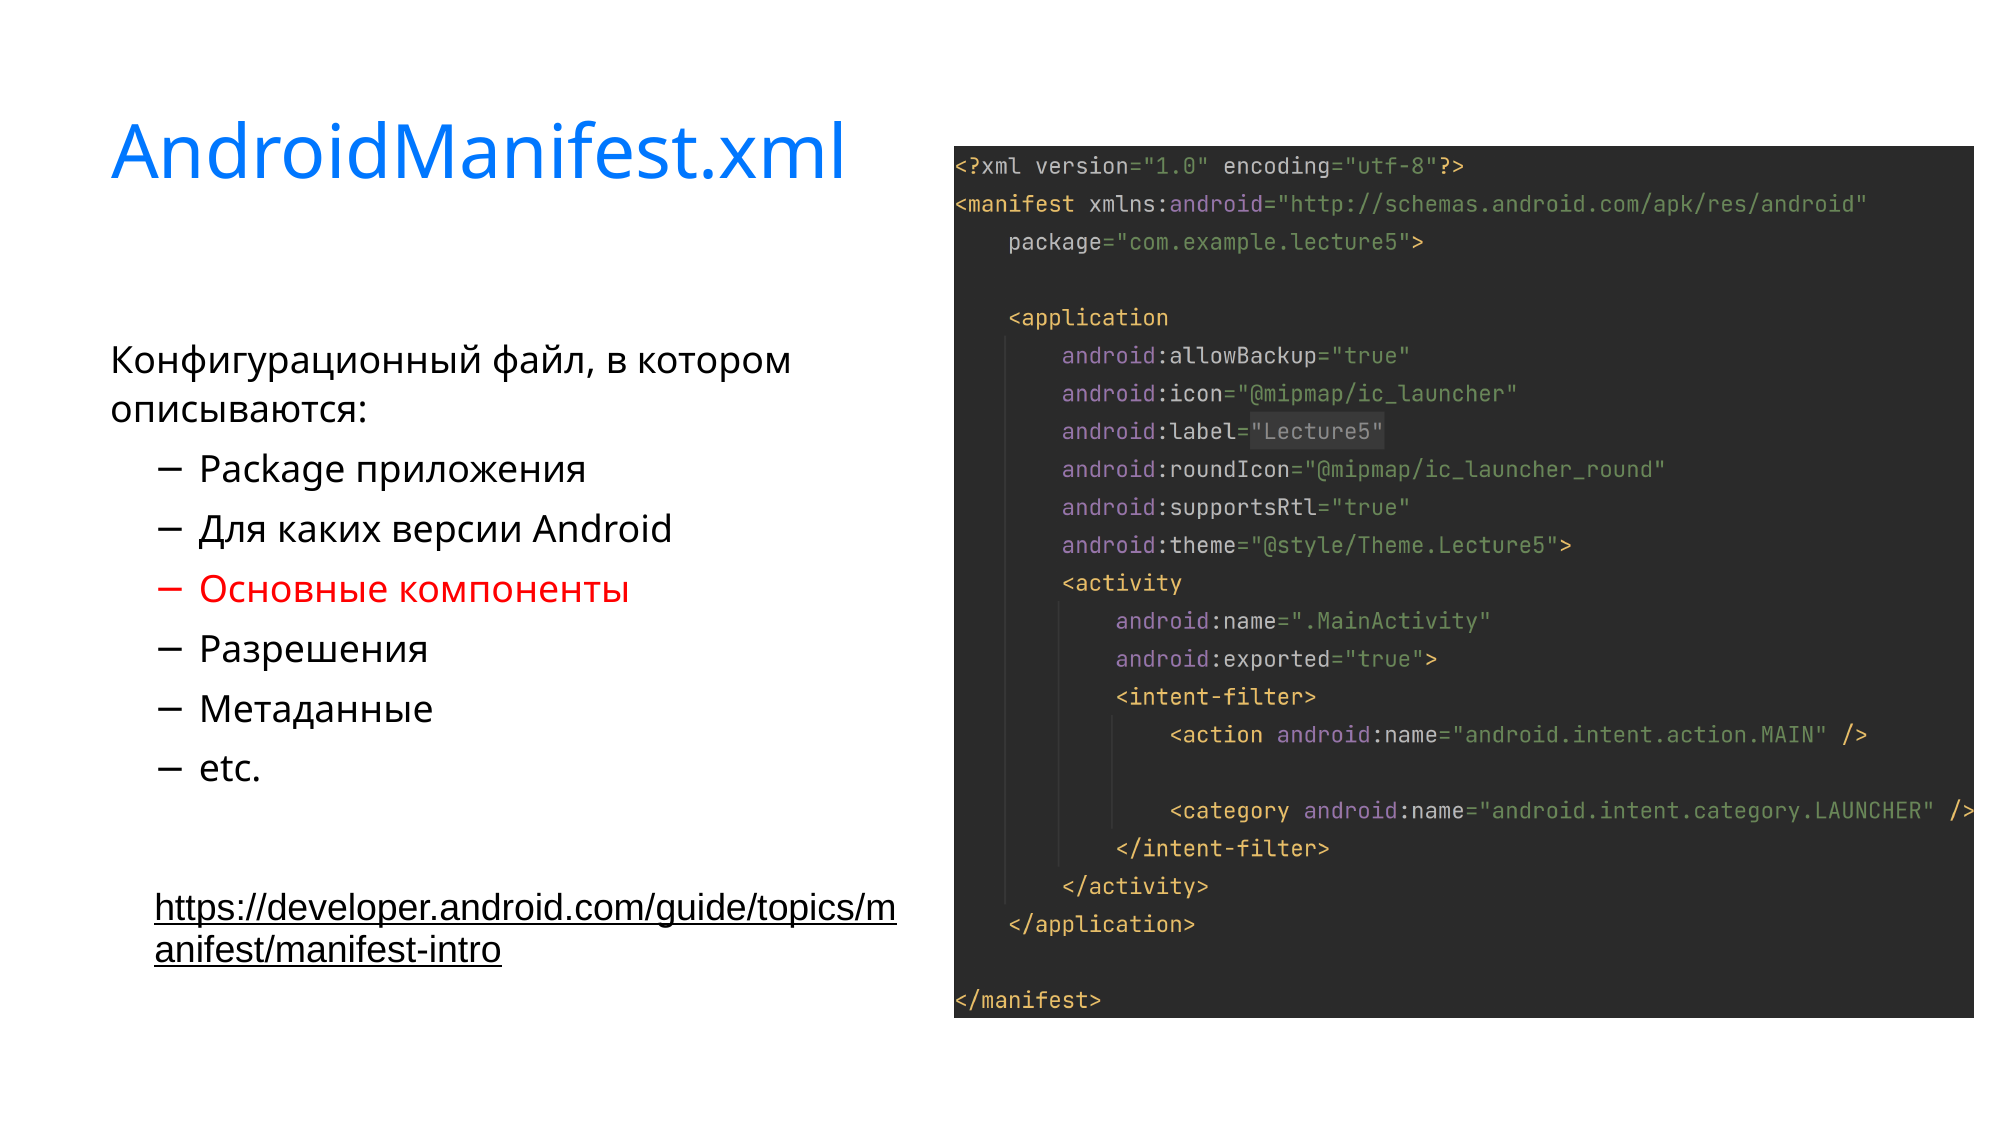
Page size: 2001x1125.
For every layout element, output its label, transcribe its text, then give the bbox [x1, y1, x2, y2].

title AndroidManifest.xml [111, 113, 876, 291]
list Конфигурационный файл, в котором описываются: Package приложения Для каких версии Android Основные компоненты Разрешения Метаданные etc. https://developer.android.com/guide/topics/manifest/manifest-intro [110, 331, 903, 1018]
picture [954, 146, 1974, 1018]
